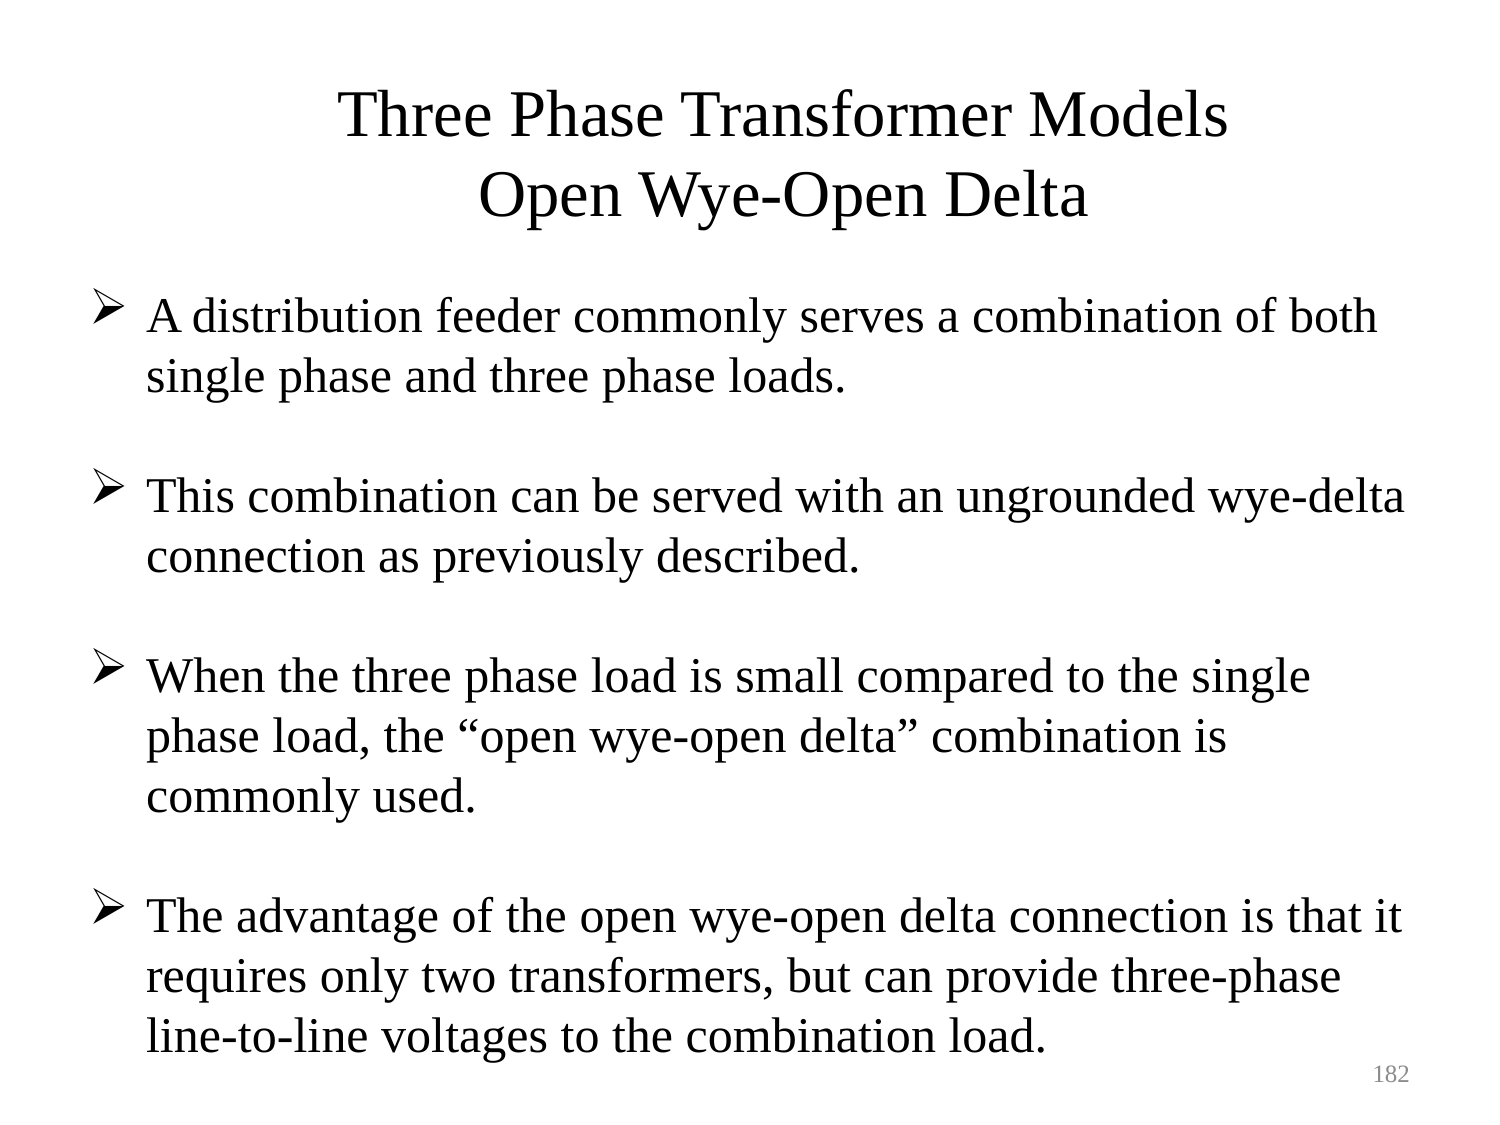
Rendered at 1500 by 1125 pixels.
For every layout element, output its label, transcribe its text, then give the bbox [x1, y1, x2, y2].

text_box A distribution feeder commonly serves a combination of both single phase and three phase loads. This combination can be served with an ungrounded wye-delta connection as previously described. When the three phase load is small compared to the single phase load, the “open wye-open delta” combination is commonly used. The advantage of the open wye-open delta connection is that it requires only two transformers, but can provide three-phase line-to-line voltages to the combination load. [74, 274, 1438, 1115]
slide_number 182 [1074, 1042, 1425, 1103]
text_box Three Phase Transformer Models Open Wye-Open Delta [0, 62, 1497, 238]
